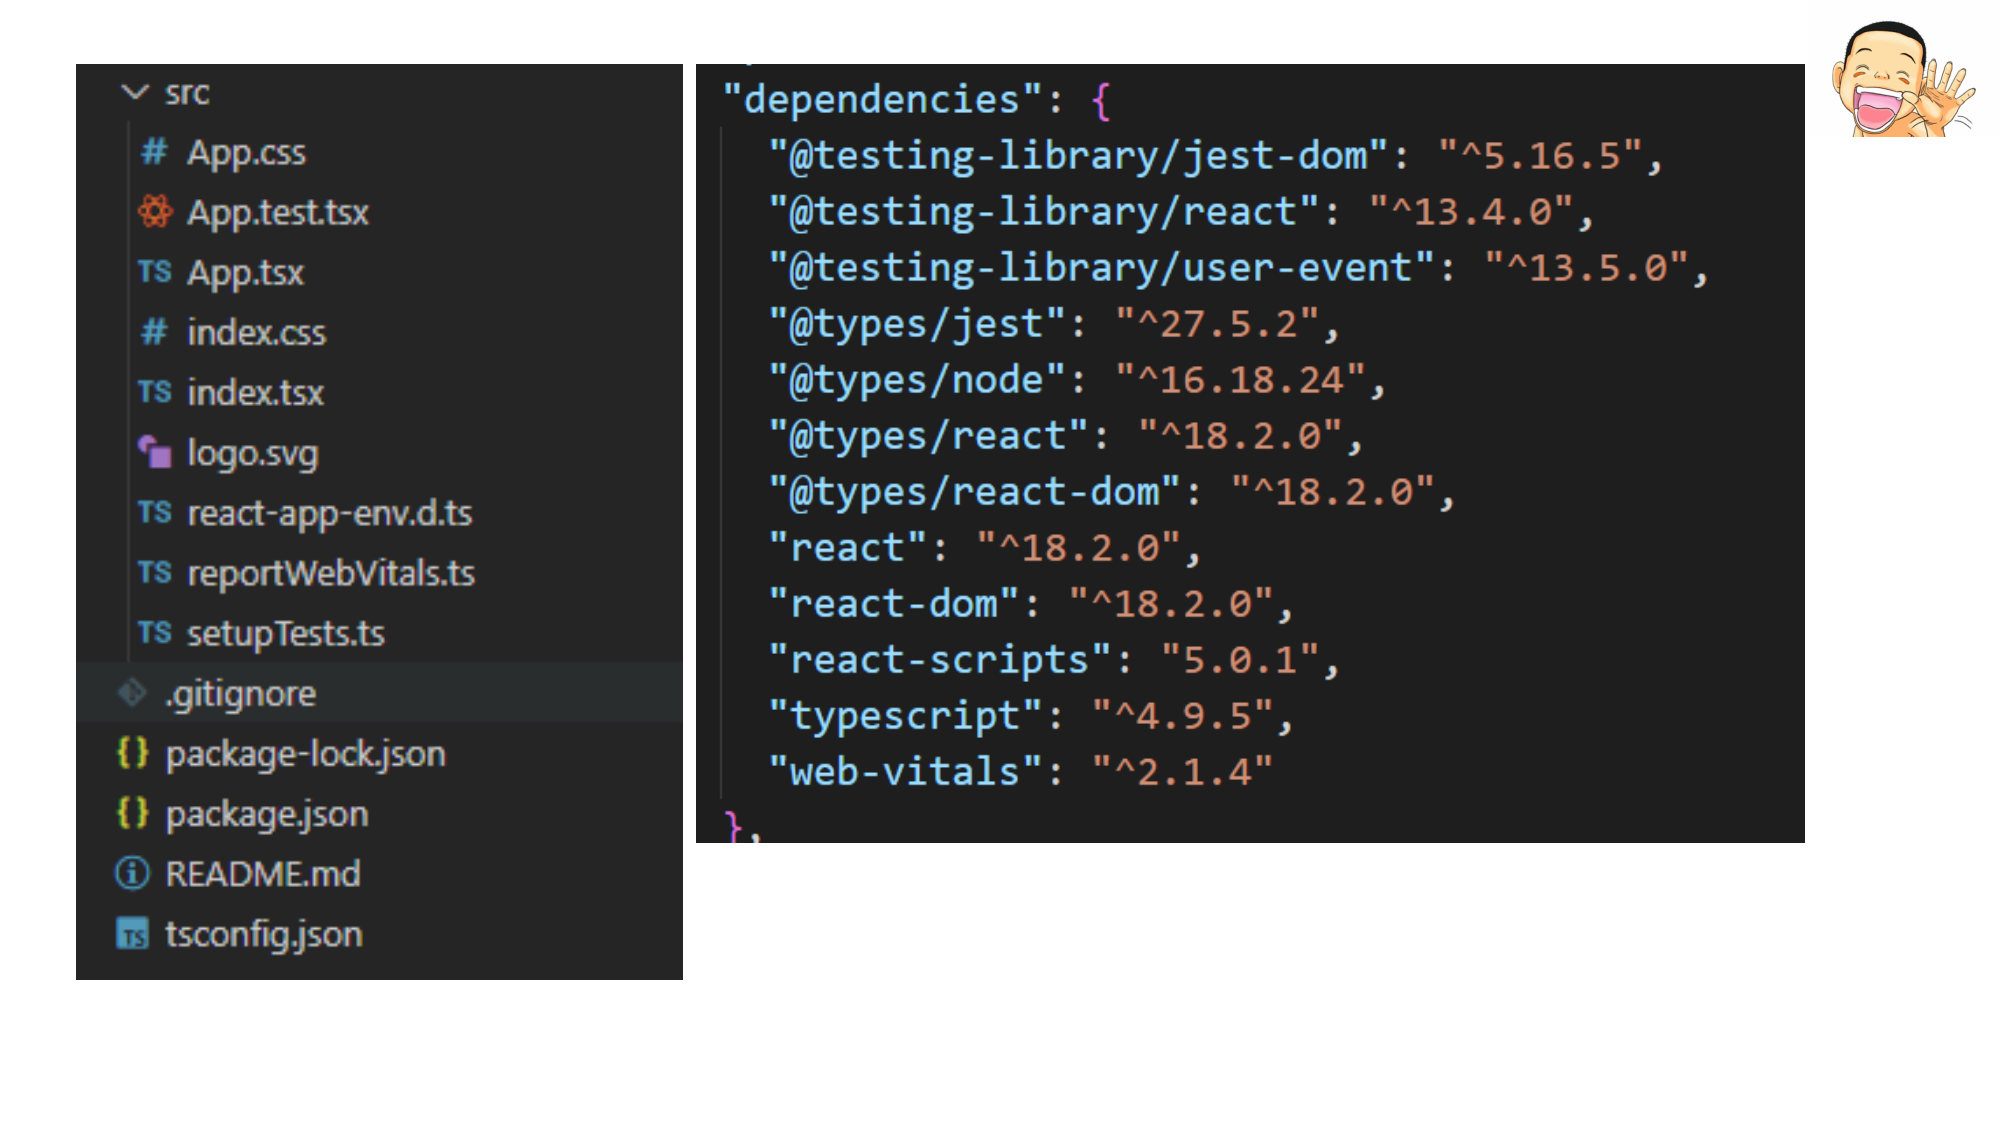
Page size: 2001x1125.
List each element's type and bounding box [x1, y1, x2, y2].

picture [1808, 0, 2000, 137]
picture [696, 64, 1805, 843]
picture [76, 64, 683, 980]
